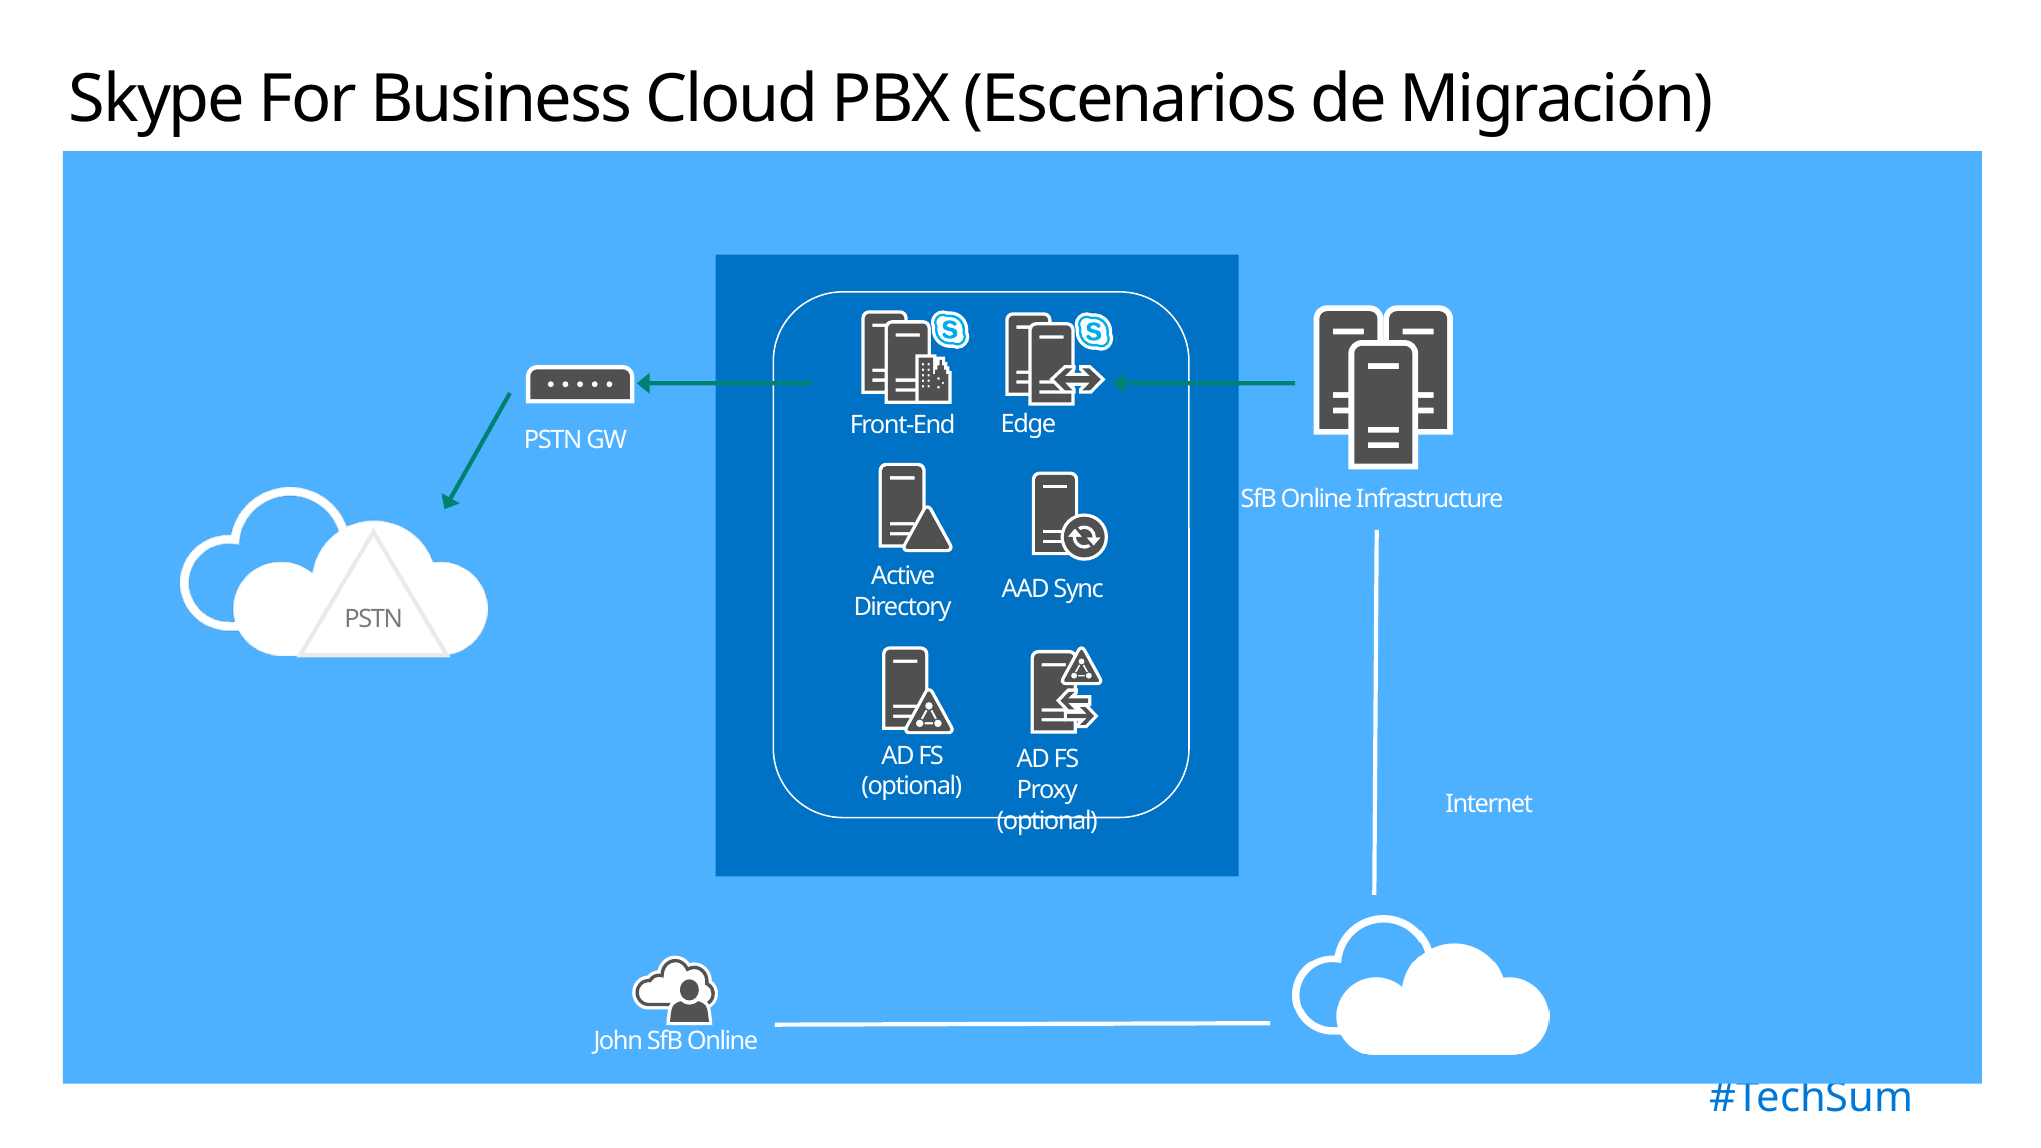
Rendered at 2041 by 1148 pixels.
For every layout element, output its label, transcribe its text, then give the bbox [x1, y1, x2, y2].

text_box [991, 469, 1114, 604]
text_box [62, 150, 1983, 1084]
text_box [715, 386, 1239, 877]
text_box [986, 644, 1109, 806]
text_box John SfB Online [589, 1023, 763, 1055]
text_box [772, 291, 1190, 819]
picture [630, 953, 719, 1027]
text_box Internet [1442, 786, 1537, 818]
title Skype For Business Cloud PBX (Escenarios de Migración) [45, 48, 1996, 199]
text_box [715, 254, 1239, 381]
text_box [971, 310, 1114, 439]
picture [1292, 914, 1550, 1056]
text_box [179, 487, 488, 656]
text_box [444, 394, 510, 510]
text_box SfB Online Infrastructure [1239, 482, 1506, 513]
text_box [845, 308, 971, 441]
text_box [850, 644, 973, 802]
picture [1310, 302, 1455, 472]
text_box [841, 460, 964, 623]
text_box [520, 362, 636, 456]
